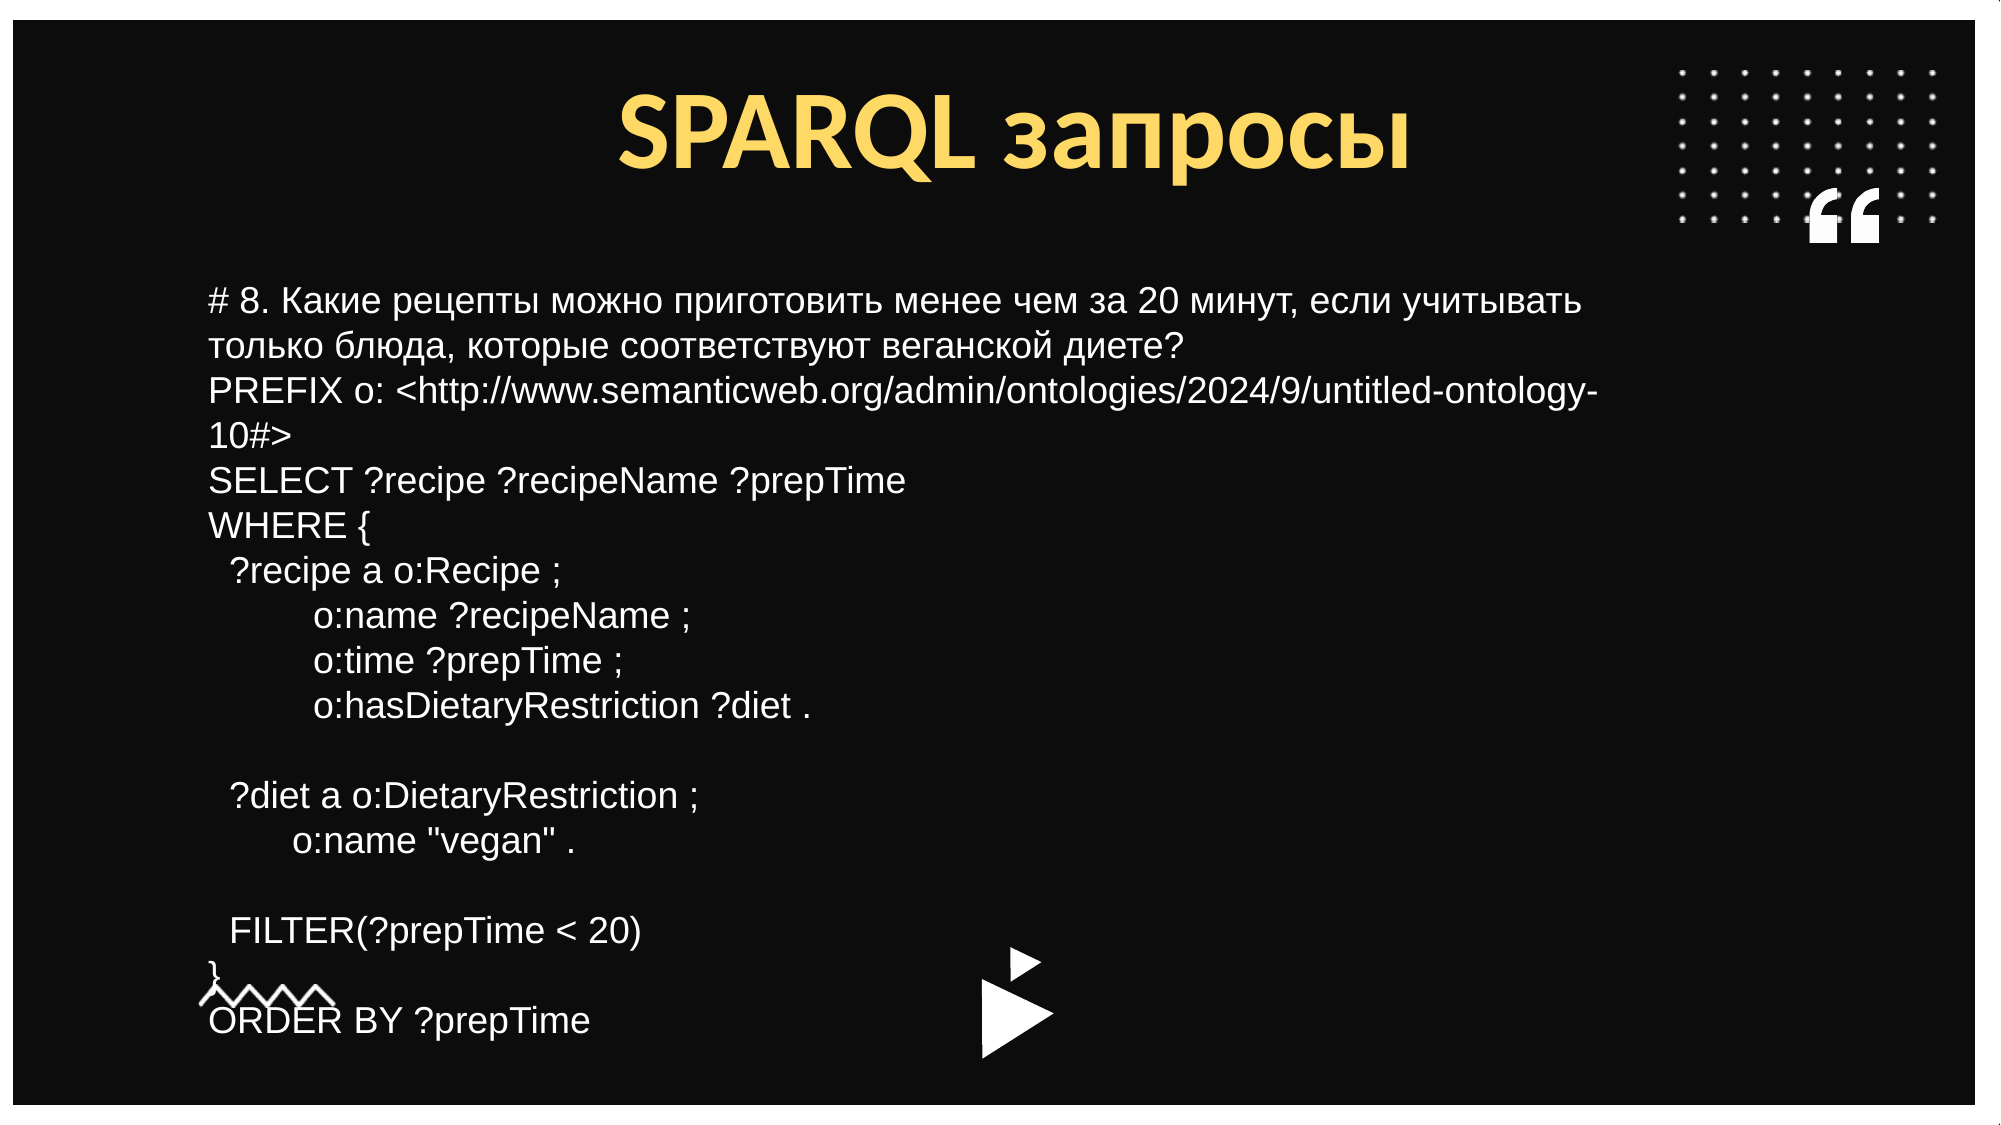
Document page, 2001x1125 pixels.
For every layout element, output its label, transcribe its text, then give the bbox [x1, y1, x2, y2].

picture [192, 984, 342, 1008]
picture [1676, 70, 1941, 282]
text_box [1010, 947, 1042, 982]
text_box [0, 7, 1989, 1118]
text_box # 8. Какие рецепты можно приготовить менее чем за 20 минут, если учитывать только блюда, которые соответствуют веганской диете? PREFIX o: <http://www.semanticweb.org/admin/ontologies/2024/9/untitled-ontology-10#> SELECT ?recipe ?recipeName ?prepTime WHERE { ?recipe a o:Recipe ; o:name ?recipeName ; o:time ?prepTime ; o:hasDietaryRestriction ?diet . ?diet a o:DietaryRestriction ; o:name "vegan" . FILTER(?prepTime < 20) } ORDER BY ?prepTime [193, 261, 1681, 876]
text_box [981, 979, 1054, 1059]
text_box SPARQL запросы [538, 63, 1494, 230]
